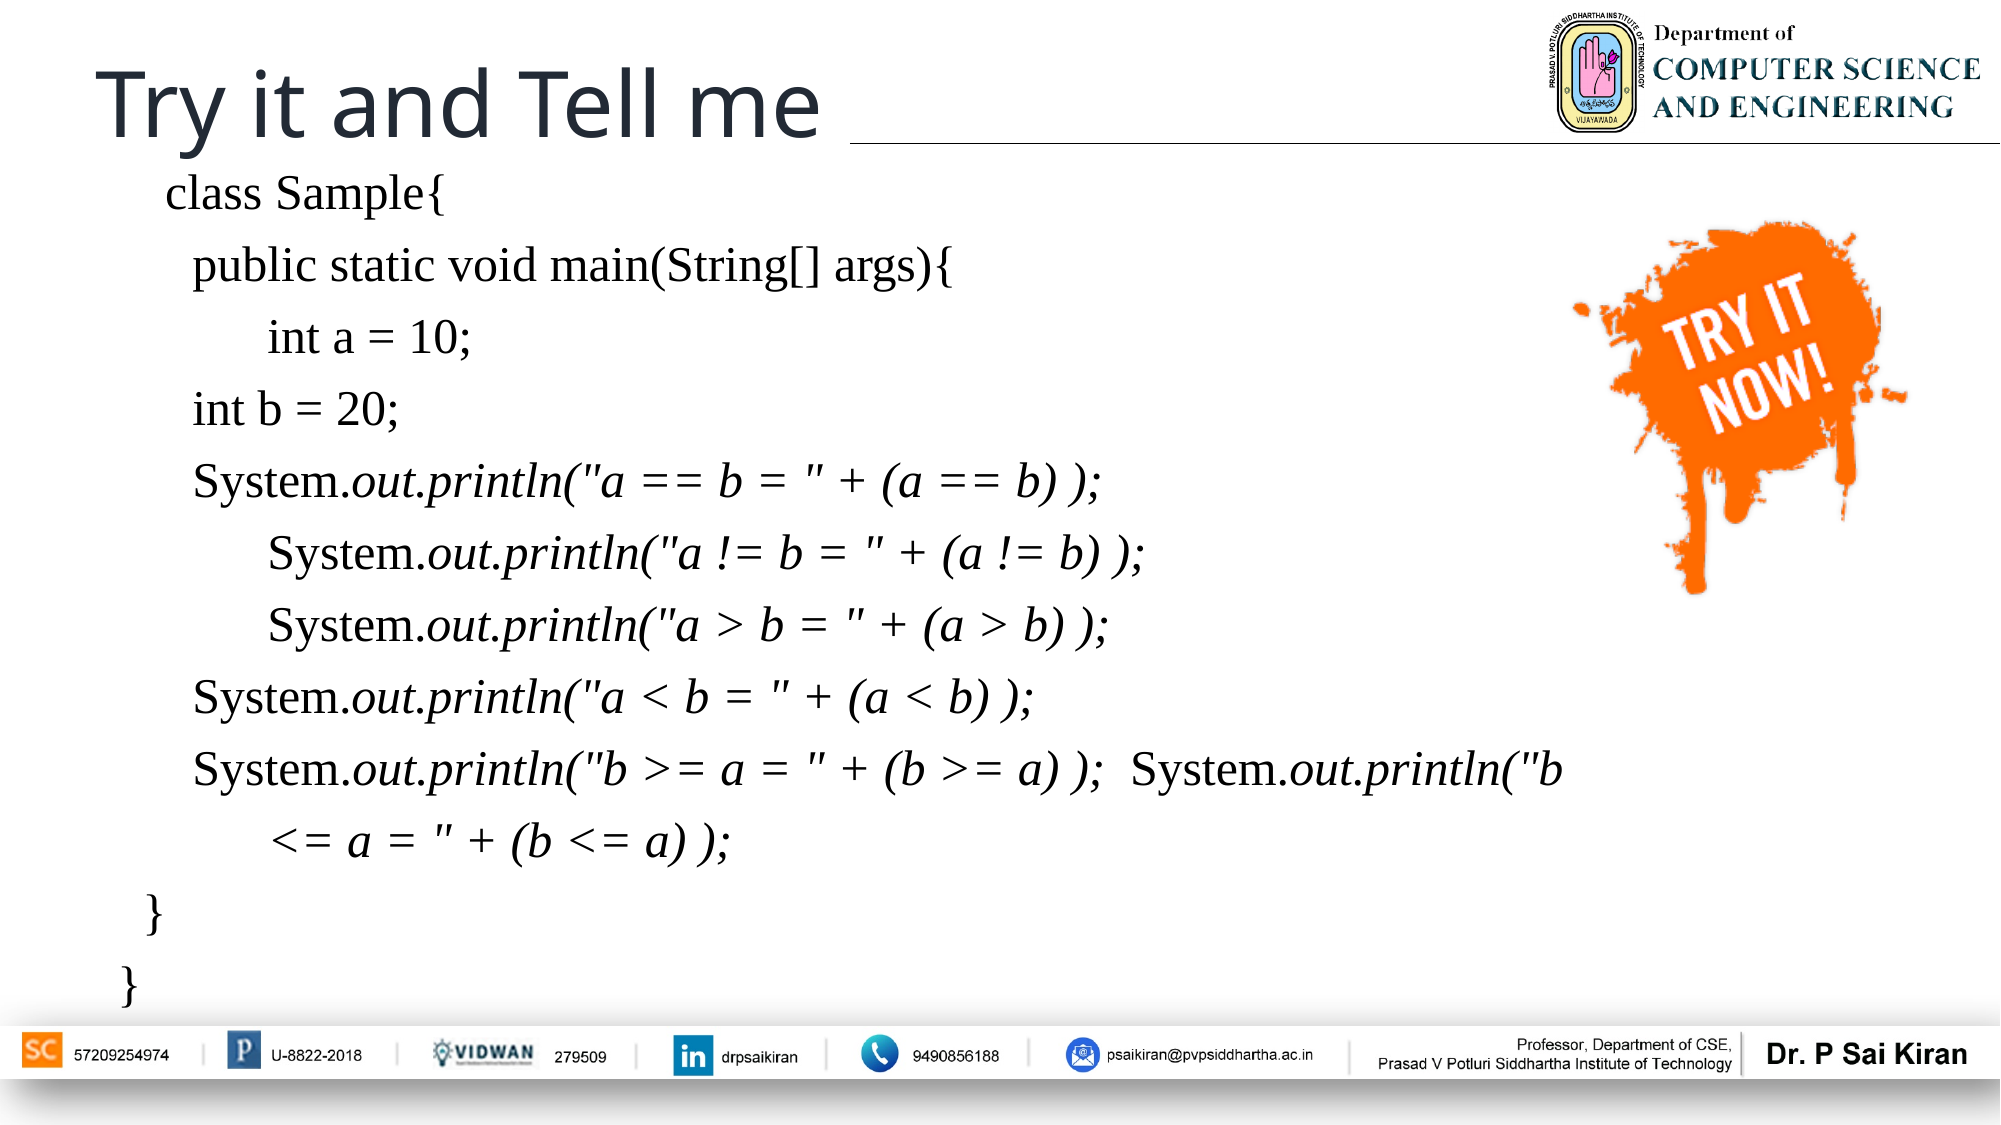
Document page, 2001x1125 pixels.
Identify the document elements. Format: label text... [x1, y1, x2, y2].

text_box class Sample{ public static void main(String[] args){ int a = 10; int b = 20; System.out.println("a == b = " + (a == b) ); System.out.println("a != b = " + (a != b) ); System.out.println("a > b = " + (a > b) ); System.out.println("a < b = " + (a < b) ); System.out.println("b >= a = " + (b >= a) ); System.out.println("b <= a = " + (b <= a) ); } } [100, 151, 1600, 1007]
picture [0, 1026, 2000, 1079]
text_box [1548, 11, 1981, 133]
picture [1542, 202, 1950, 607]
text_box Try it and Tell me [80, 38, 839, 164]
